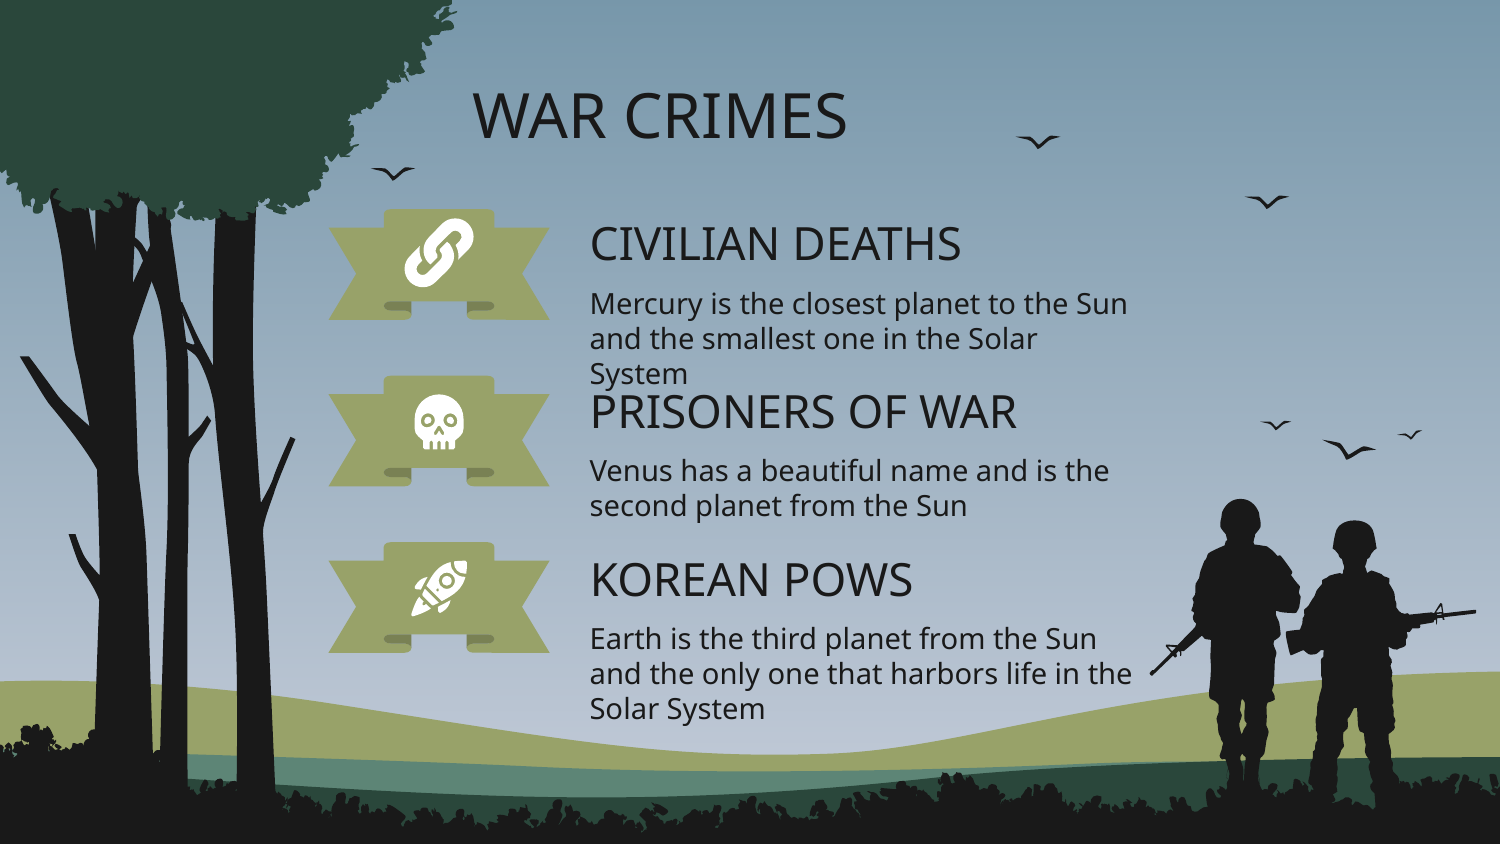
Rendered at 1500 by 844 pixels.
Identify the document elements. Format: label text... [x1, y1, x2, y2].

text_box [463, 209, 550, 320]
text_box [467, 467, 494, 479]
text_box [1015, 134, 1377, 461]
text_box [402, 218, 476, 288]
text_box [410, 560, 468, 617]
subtitle PRISONERS OF WAR [574, 376, 1010, 438]
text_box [1149, 498, 1477, 844]
text_box [463, 542, 550, 653]
subtitle Mercury is the closest planet to the Sun and the smallest one in the Solar System [574, 270, 1010, 349]
subtitle KOREAN POWS [574, 544, 1144, 605]
text_box [463, 375, 550, 487]
title WAR CRIMES [463, 88, 1383, 167]
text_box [414, 394, 464, 450]
subtitle Earth is the third planet from the Sun and the only one that harbors life in the Solar System [574, 605, 1144, 684]
subtitle Venus has a beautiful name and is the second planet from the Sun [574, 438, 1157, 517]
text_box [0, 0, 458, 844]
subtitle CIVILIAN DEATHS [574, 209, 1010, 270]
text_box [467, 301, 494, 312]
